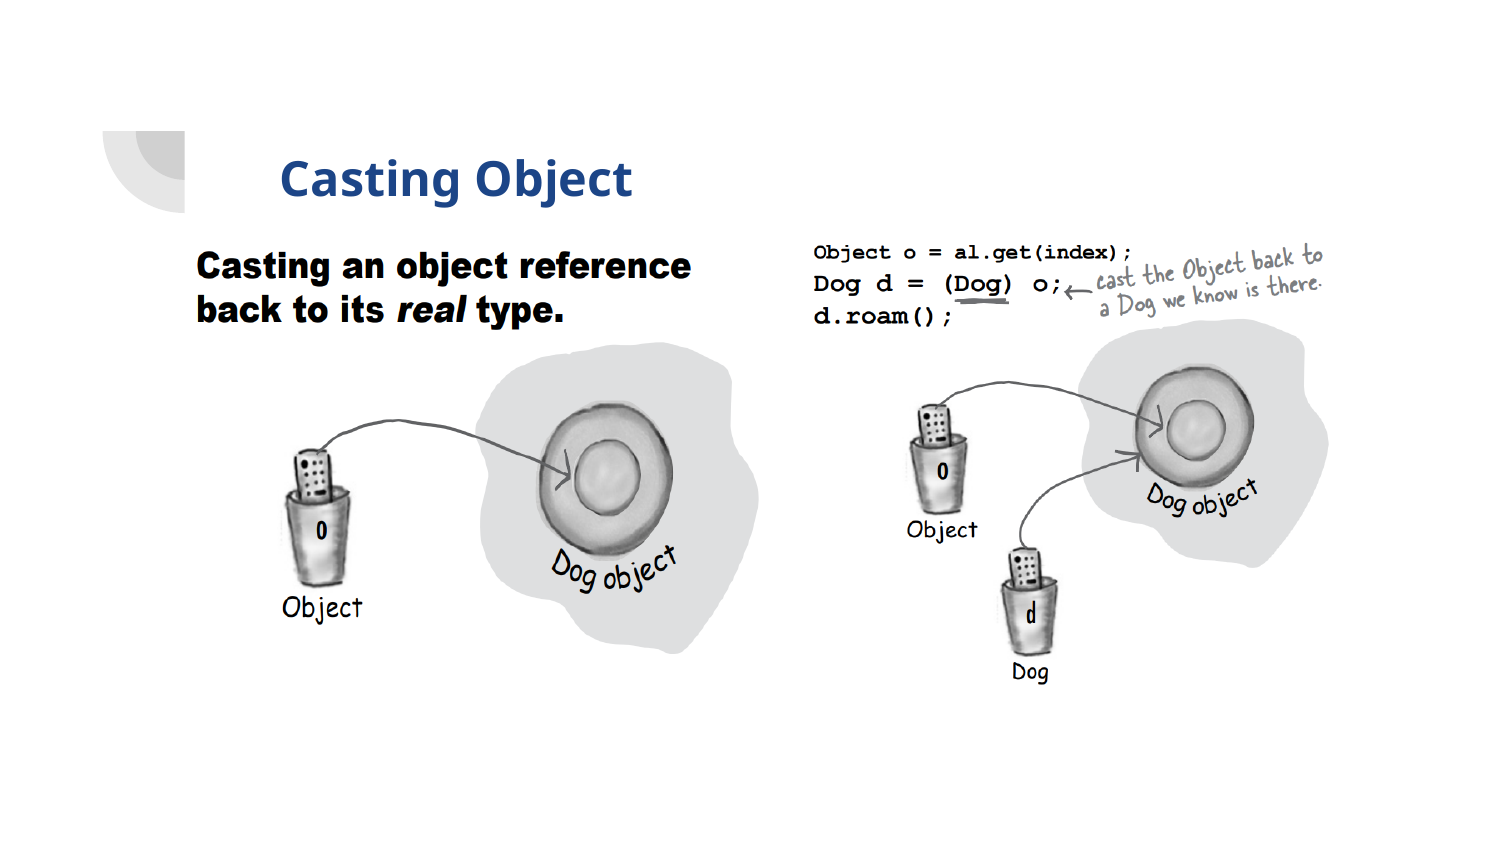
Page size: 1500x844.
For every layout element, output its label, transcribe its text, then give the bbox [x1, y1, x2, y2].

picture [184, 221, 1361, 695]
title Casting Object [184, 132, 1368, 222]
